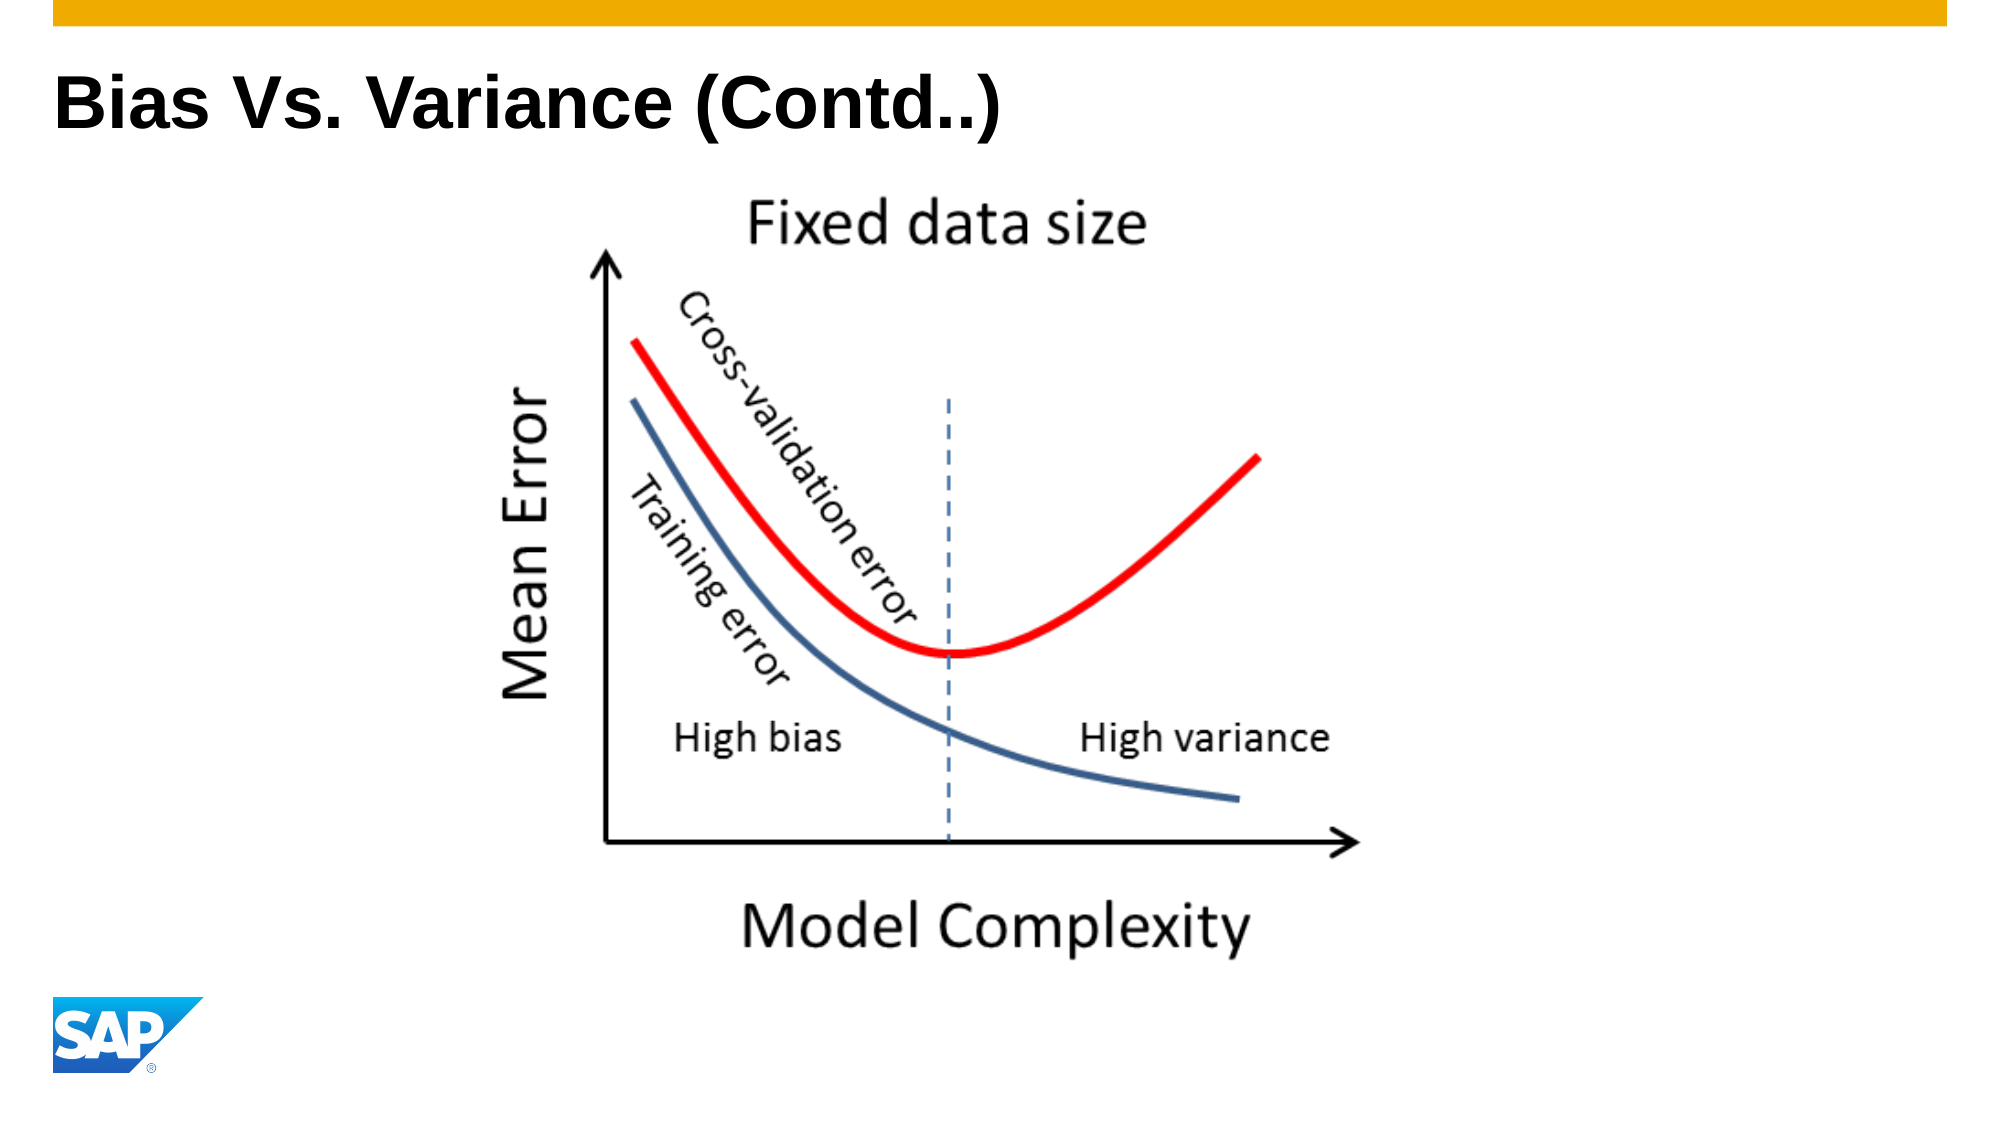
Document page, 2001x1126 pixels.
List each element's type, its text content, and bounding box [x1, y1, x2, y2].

picture [53, 999, 204, 1073]
picture [458, 158, 1390, 1009]
title Bias Vs. Variance (Contd..) [53, 53, 1796, 159]
